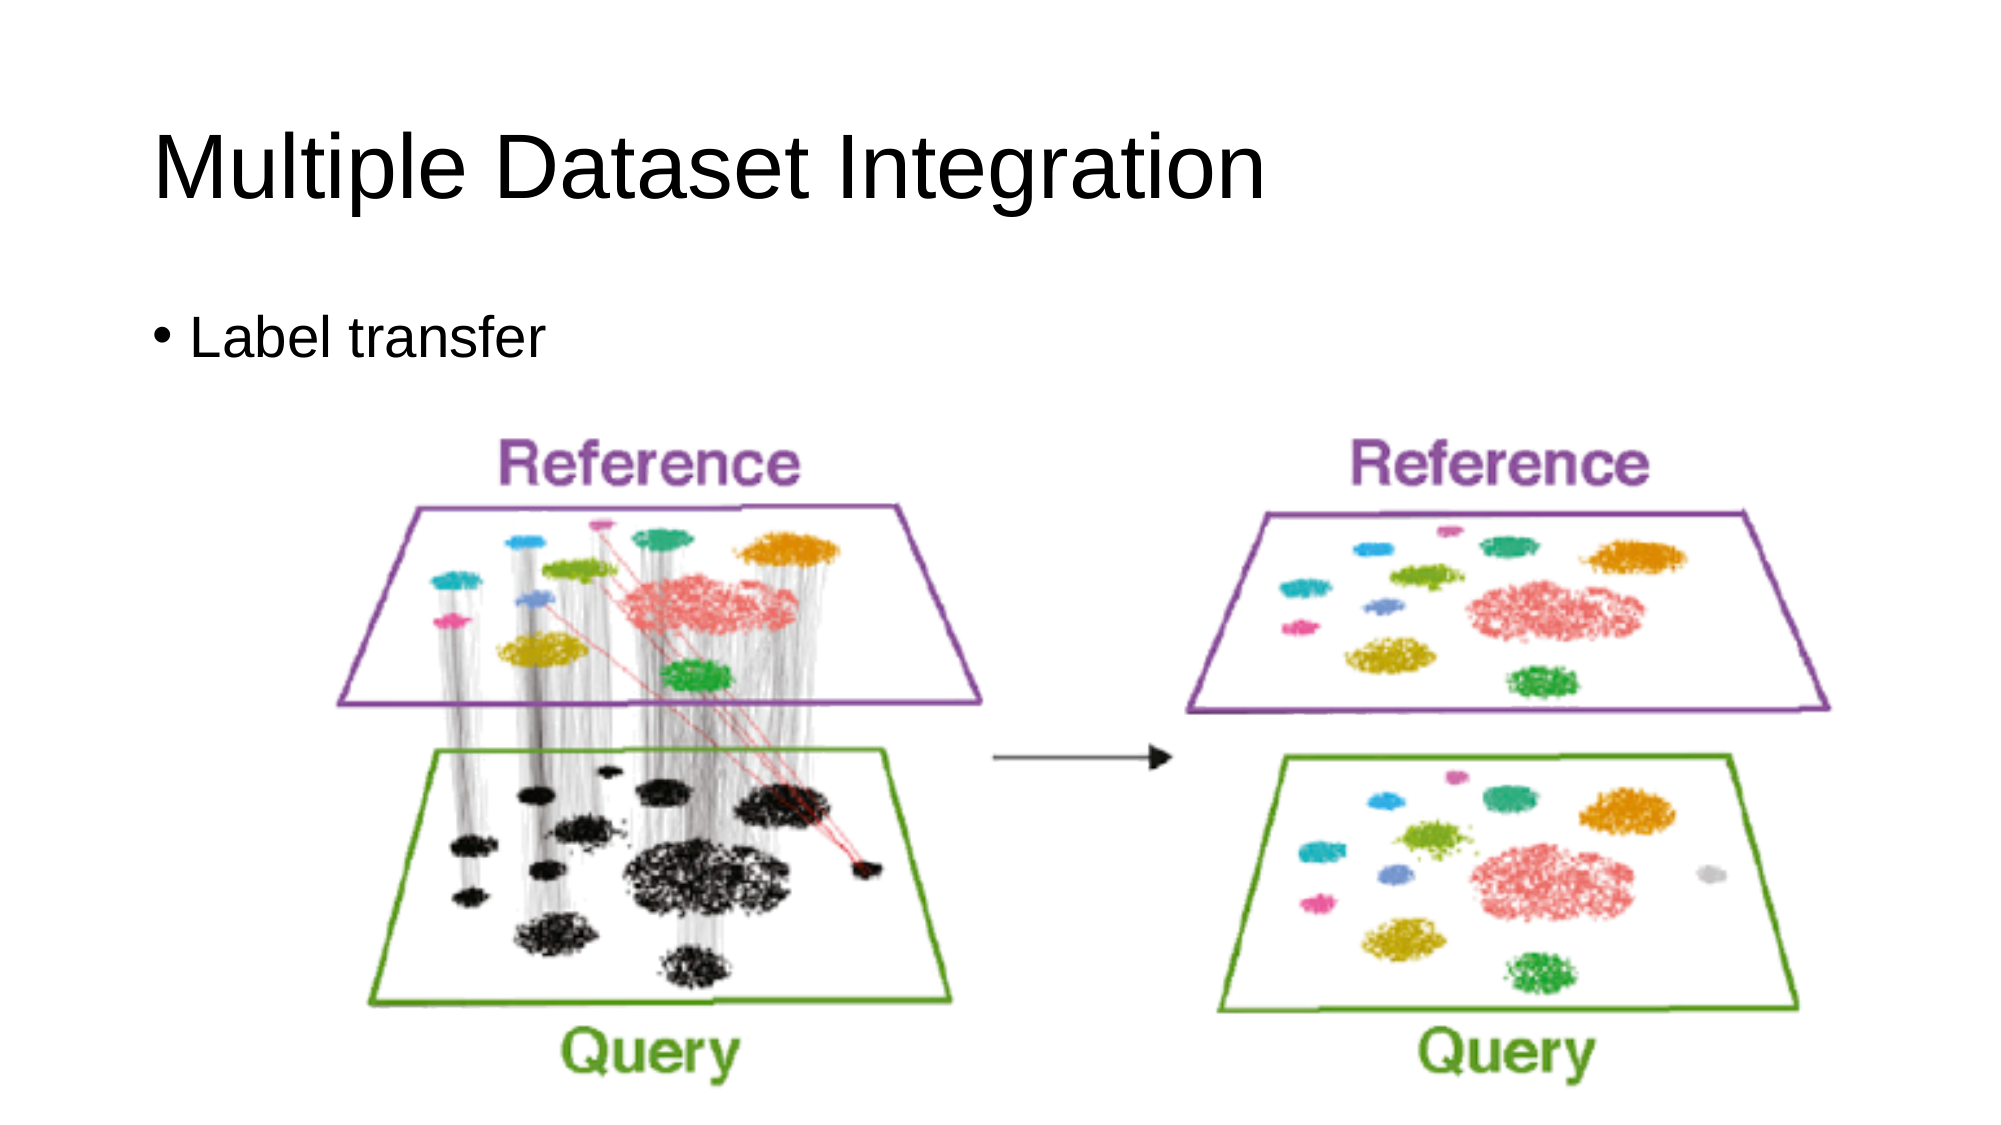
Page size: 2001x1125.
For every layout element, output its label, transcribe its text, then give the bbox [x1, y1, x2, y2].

title Multiple Dataset Integration [137, 59, 1863, 278]
picture [61, 411, 1901, 1125]
list Label transfer [137, 299, 1863, 411]
